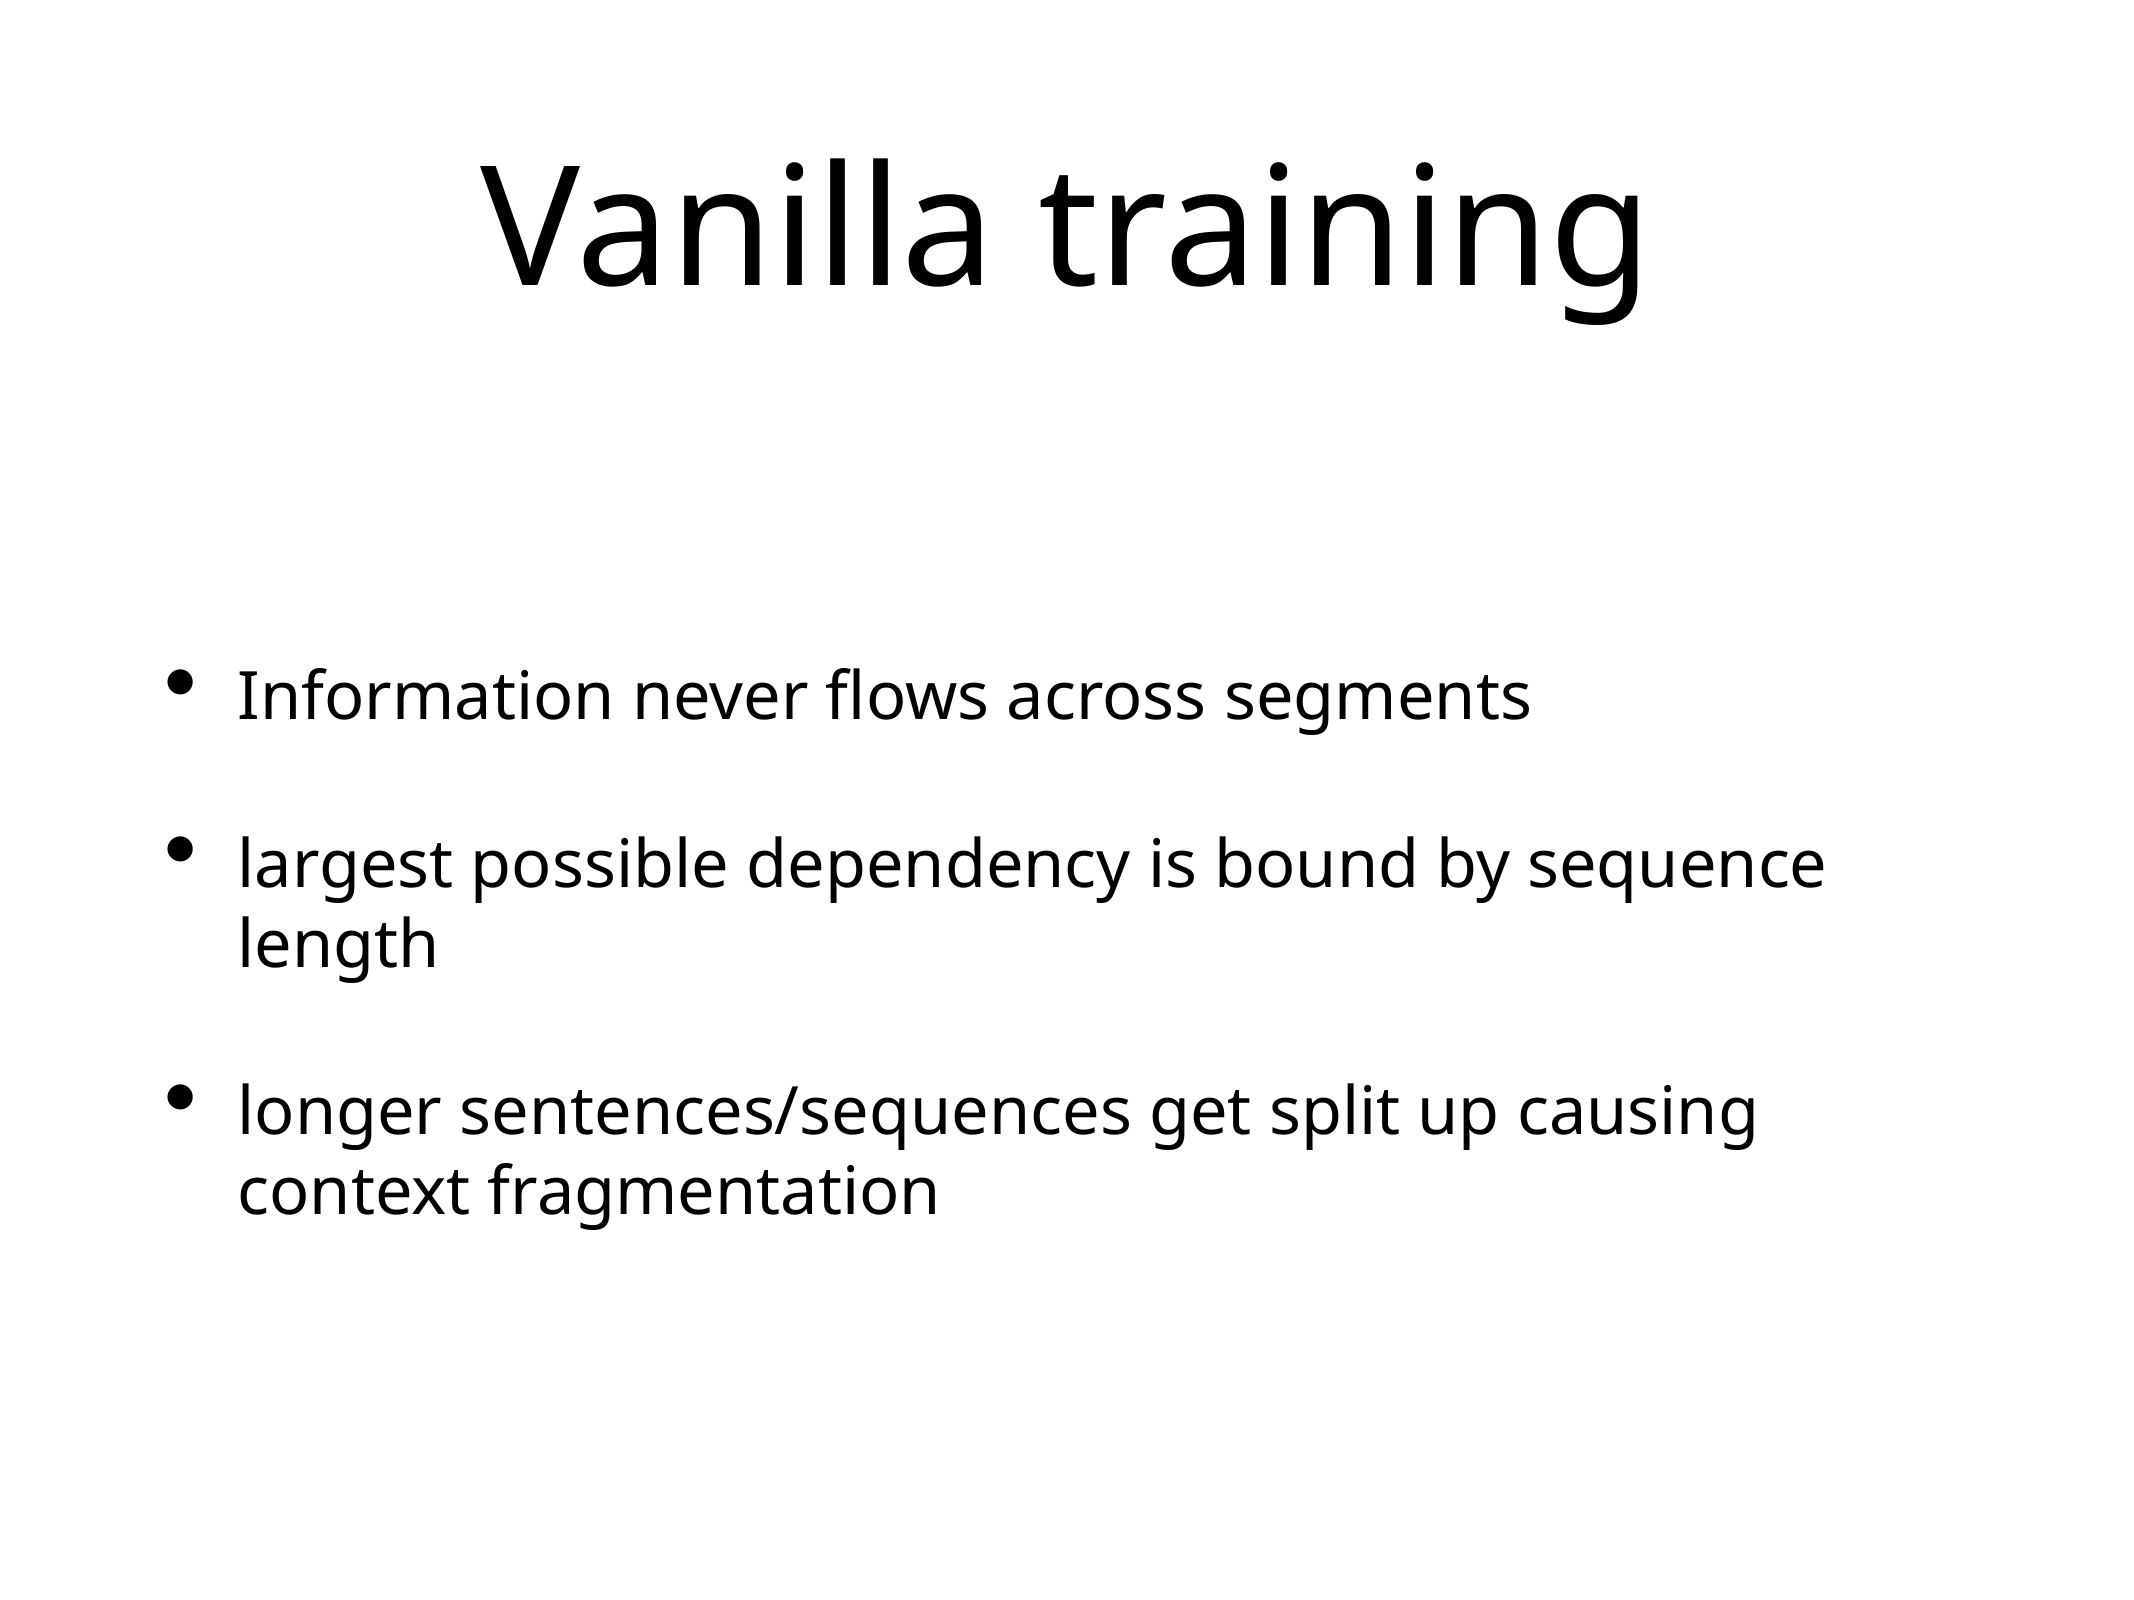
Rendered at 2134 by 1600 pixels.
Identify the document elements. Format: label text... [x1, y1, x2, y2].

title Vanilla training [155, 41, 1978, 397]
list Information never flows across segments largest possible dependency is bound by sequence length longer sentences/sequences get split up causing context fragmentation [155, 424, 1978, 1457]
